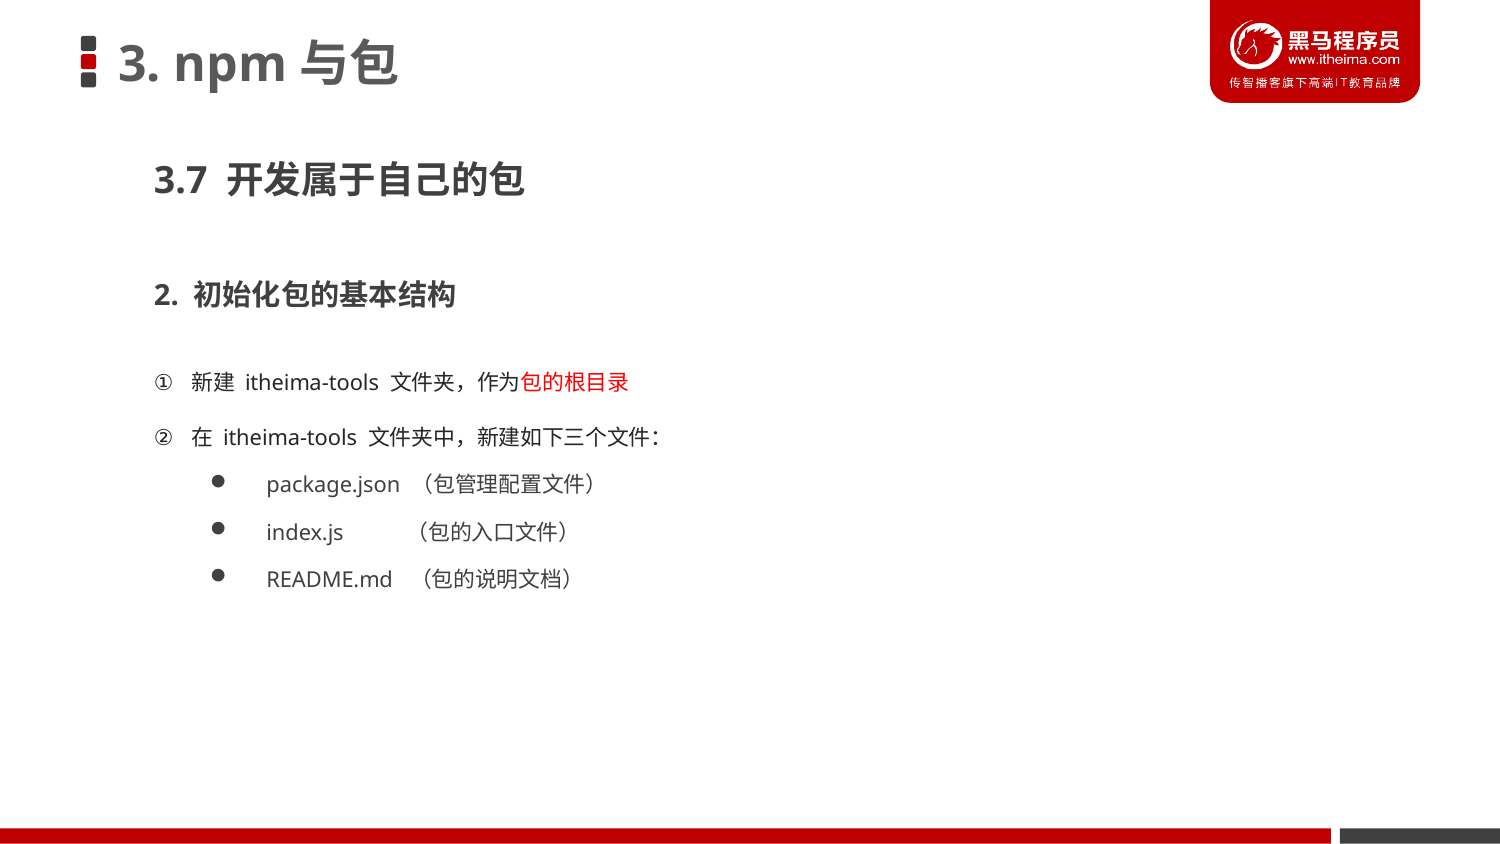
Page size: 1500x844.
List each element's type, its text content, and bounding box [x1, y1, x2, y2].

list 新建 itheima-tools 文件夹，作为包的根目录 在 itheima-tools 文件夹中，新建如下三个文件： package.json （包管理配置文件） index.js （包的入口文件） README.md （包的说明文档） [139, 348, 1311, 648]
title 3. npm与包 [103, 0, 1209, 130]
text_box 2. 初始化包的基本结构 [139, 273, 1204, 320]
list 3.7 开发属于自己的包 [139, 153, 1209, 243]
picture [1211, 11, 1419, 97]
